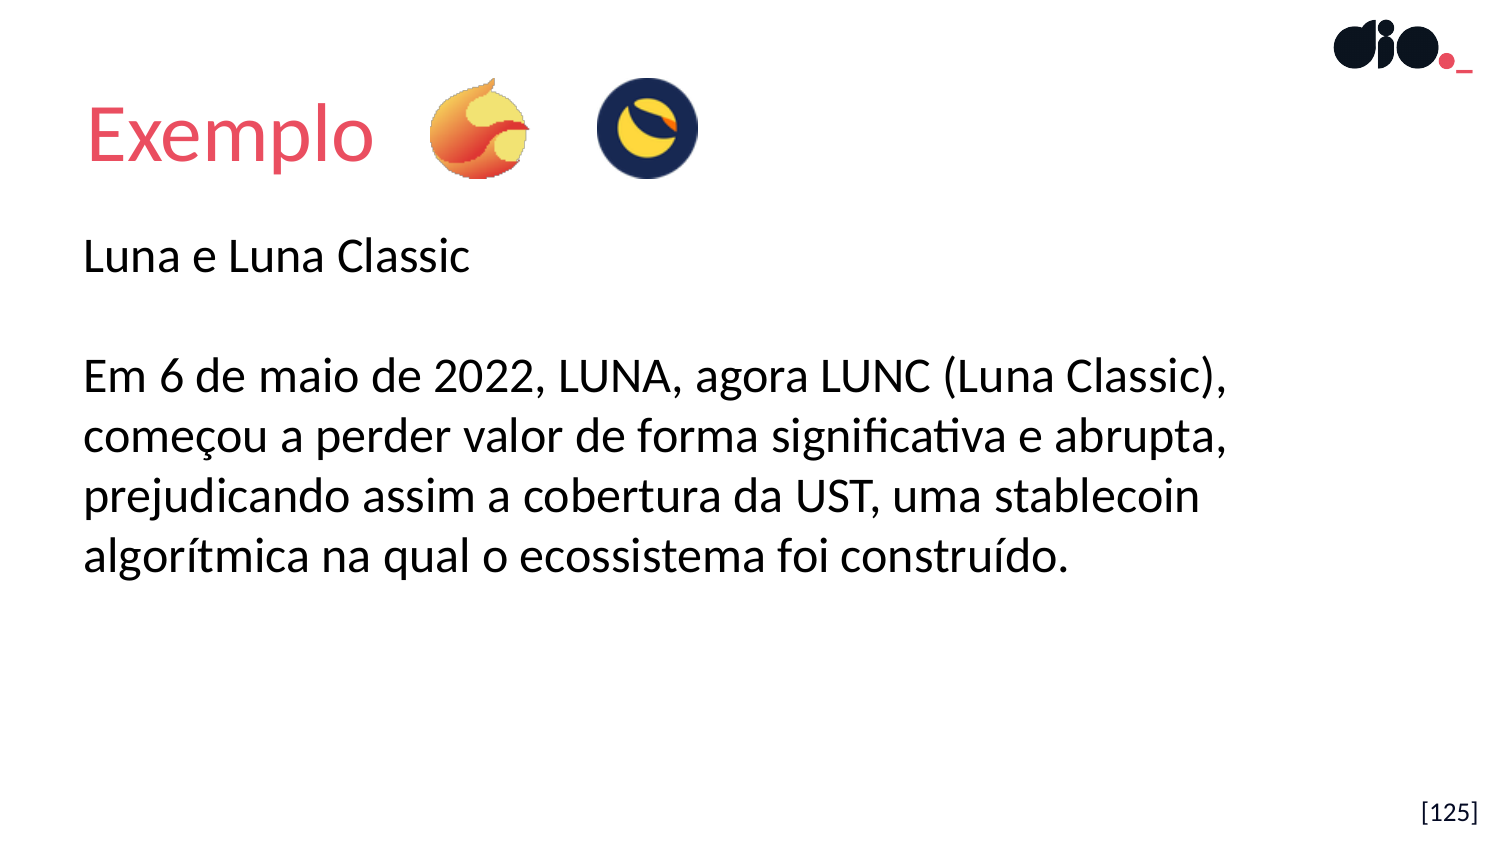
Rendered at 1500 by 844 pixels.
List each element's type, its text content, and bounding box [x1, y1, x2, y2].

picture [430, 78, 532, 180]
picture [1333, 19, 1473, 74]
text_box Exemplo [71, 70, 391, 186]
text_box Luna e Luna Classic Em 6 de maio de 2022, LUNA, agora LUNC (Luna Classic), começou a perder valor de forma significativa e abrupta, prejudicando assim a cobertura da UST, uma stablecoin algorítmica na qual o ecossistema foi construído. [68, 215, 1267, 626]
slide_number [125] [1403, 779, 1494, 844]
picture [597, 78, 699, 180]
